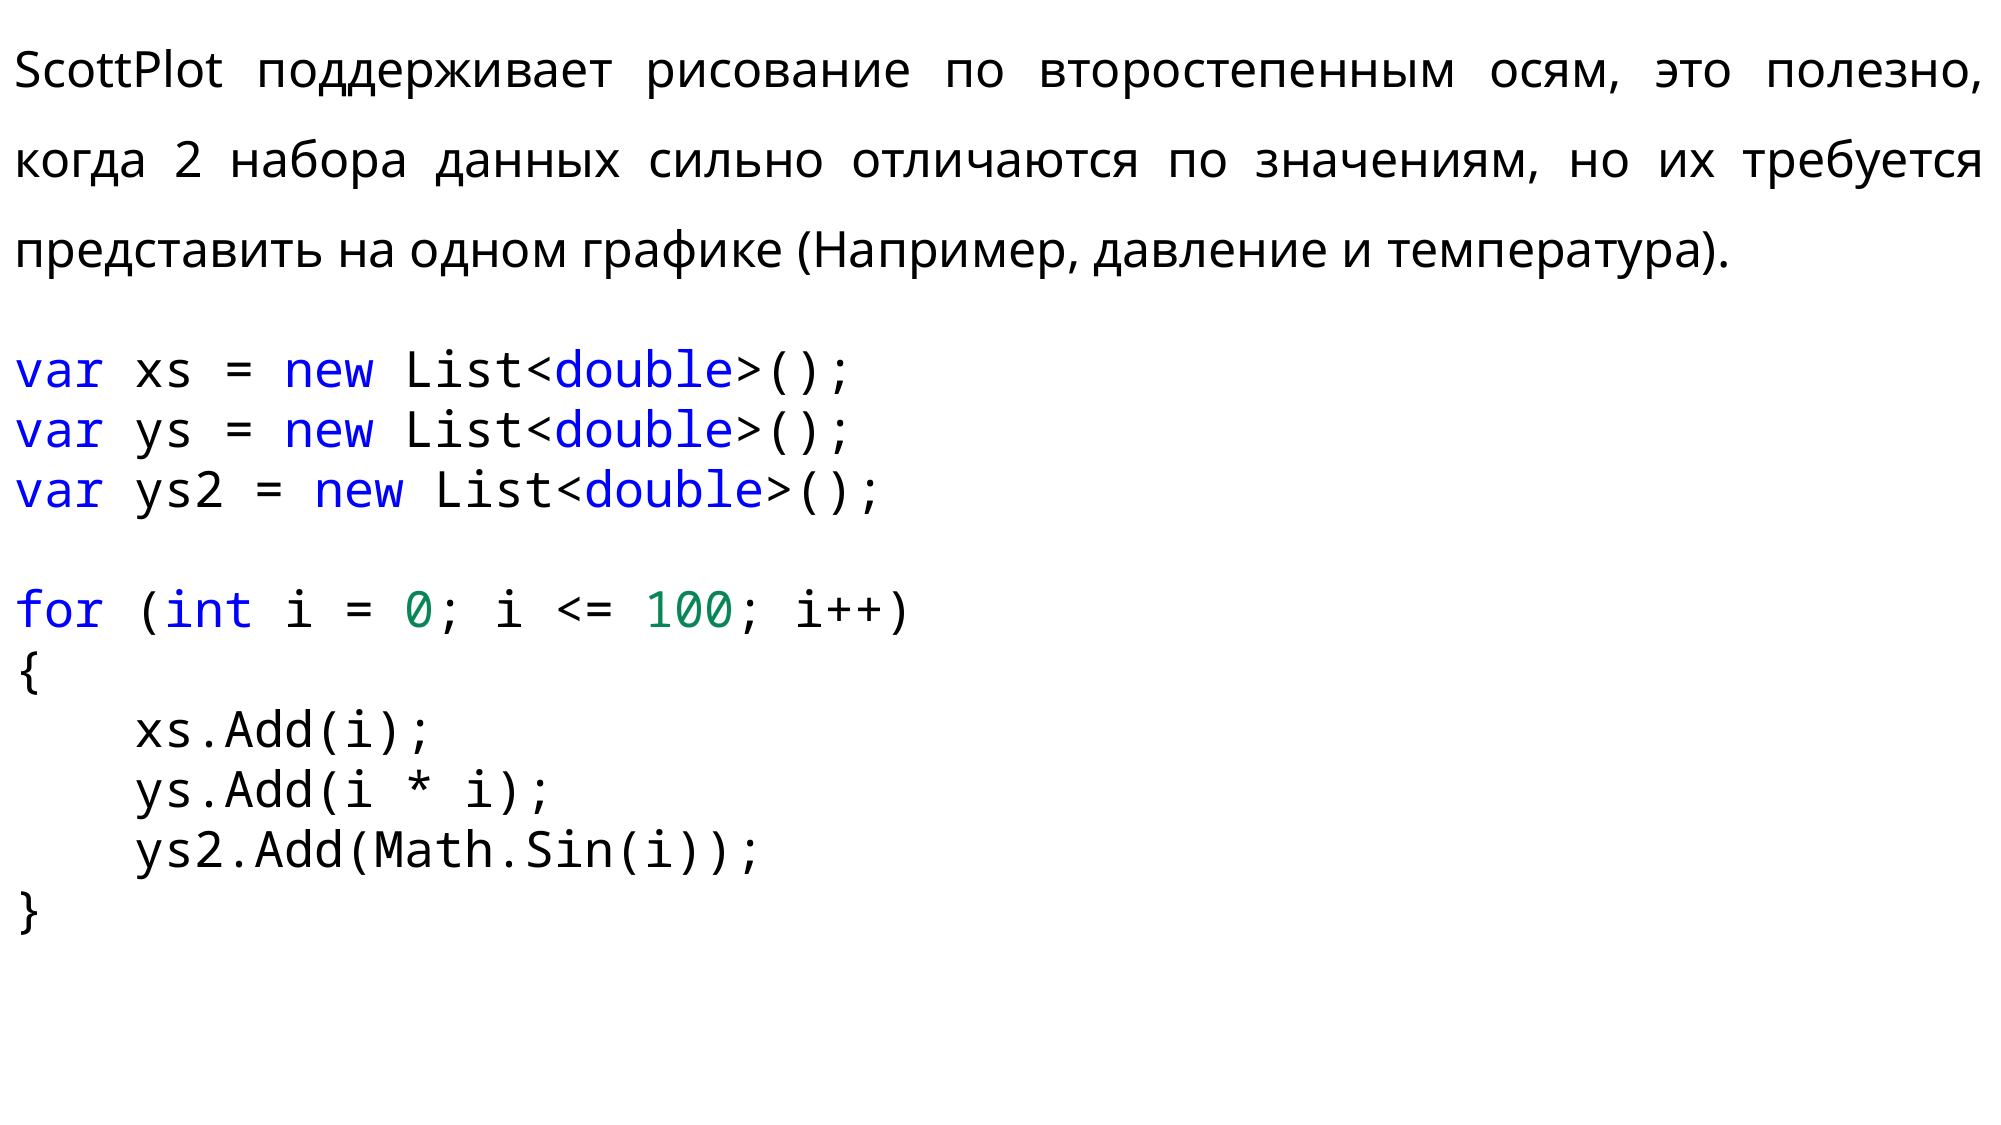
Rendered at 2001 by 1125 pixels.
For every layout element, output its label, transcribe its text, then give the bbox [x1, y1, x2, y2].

text_box ScottPlot поддерживает рисование по второстепенным осям, это полезно, когда 2 набора данных сильно отличаются по значениям, но их требуется представить на одном графике (Например, давление и температура). var xs = new List<double>(); var ys = new List<double>(); var ys2 = new List<double>(); for (int i = 0; i <= 100; i++) { xs.Add(i); ys.Add(i * i); ys2.Add(Math.Sin(i)); } [0, 0, 2000, 945]
